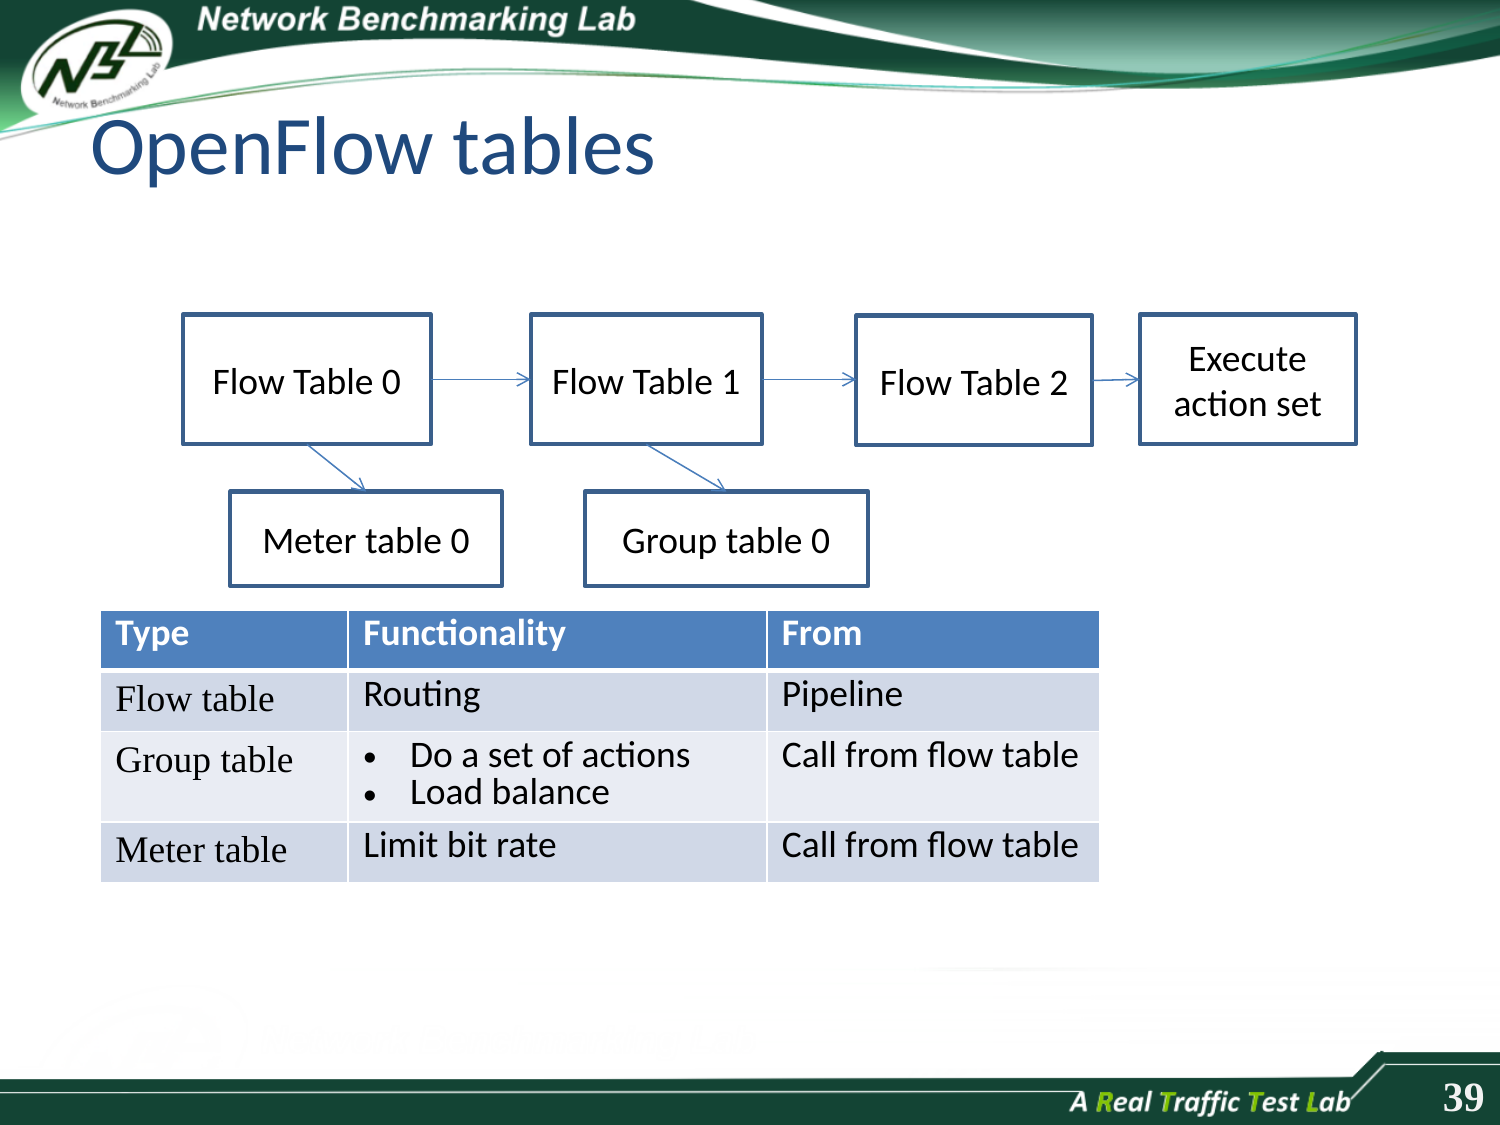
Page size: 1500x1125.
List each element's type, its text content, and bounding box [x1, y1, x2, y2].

table_header Type [101, 611, 347, 668]
text_box Flow Table 2 [854, 313, 1094, 447]
text_box Group table 0 [583, 489, 870, 588]
picture [0, 963, 1500, 1125]
table_cell Limit bit rate [349, 823, 766, 882]
text_box Execute action set [1138, 312, 1358, 446]
table_cell Flow table [101, 673, 347, 731]
text_box Flow Table 0 [181, 312, 433, 446]
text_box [645, 444, 727, 492]
table_cell Do a set of actions Load balance [349, 732, 766, 821]
picture [0, 0, 1500, 162]
table_cell Call from flow table [768, 823, 1099, 882]
table_cell Pipeline [768, 673, 1099, 731]
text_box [306, 444, 367, 492]
table_cell Routing [349, 673, 766, 731]
text_box Flow Table 1 [529, 312, 764, 446]
table_cell Group table [101, 732, 347, 821]
title OpenFlow tables [75, 95, 1425, 188]
table_cell Meter table [101, 823, 347, 882]
table_cell Call from flow table [768, 732, 1099, 821]
table_header Functionality [349, 611, 766, 668]
table_header From [768, 611, 1099, 668]
text_box Meter table 0 [228, 489, 504, 588]
slide_number 39 [1387, 1065, 1500, 1125]
